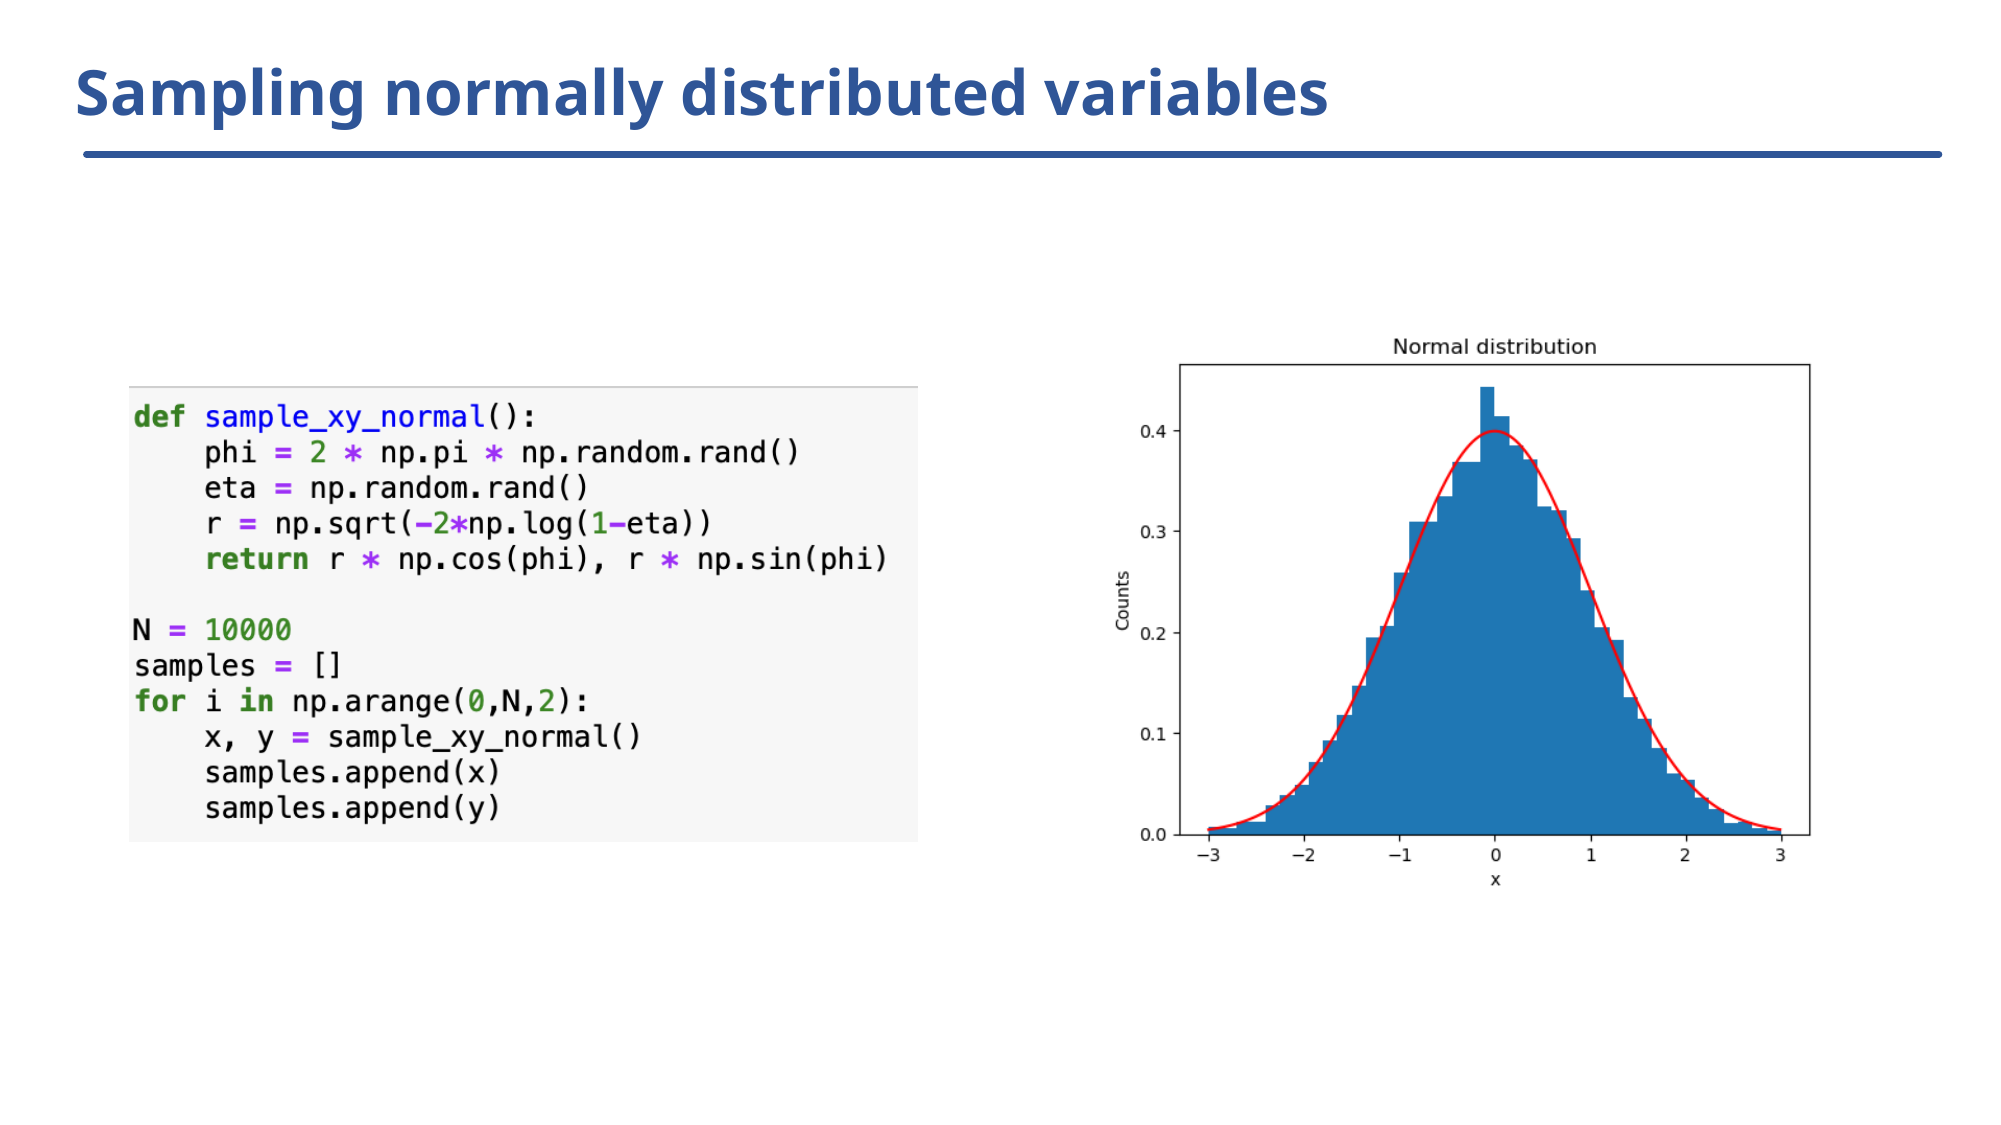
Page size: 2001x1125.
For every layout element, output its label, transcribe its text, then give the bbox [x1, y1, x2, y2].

picture [1102, 326, 1822, 902]
title Sampling normally distributed variables [60, 0, 1940, 192]
picture [129, 386, 918, 842]
